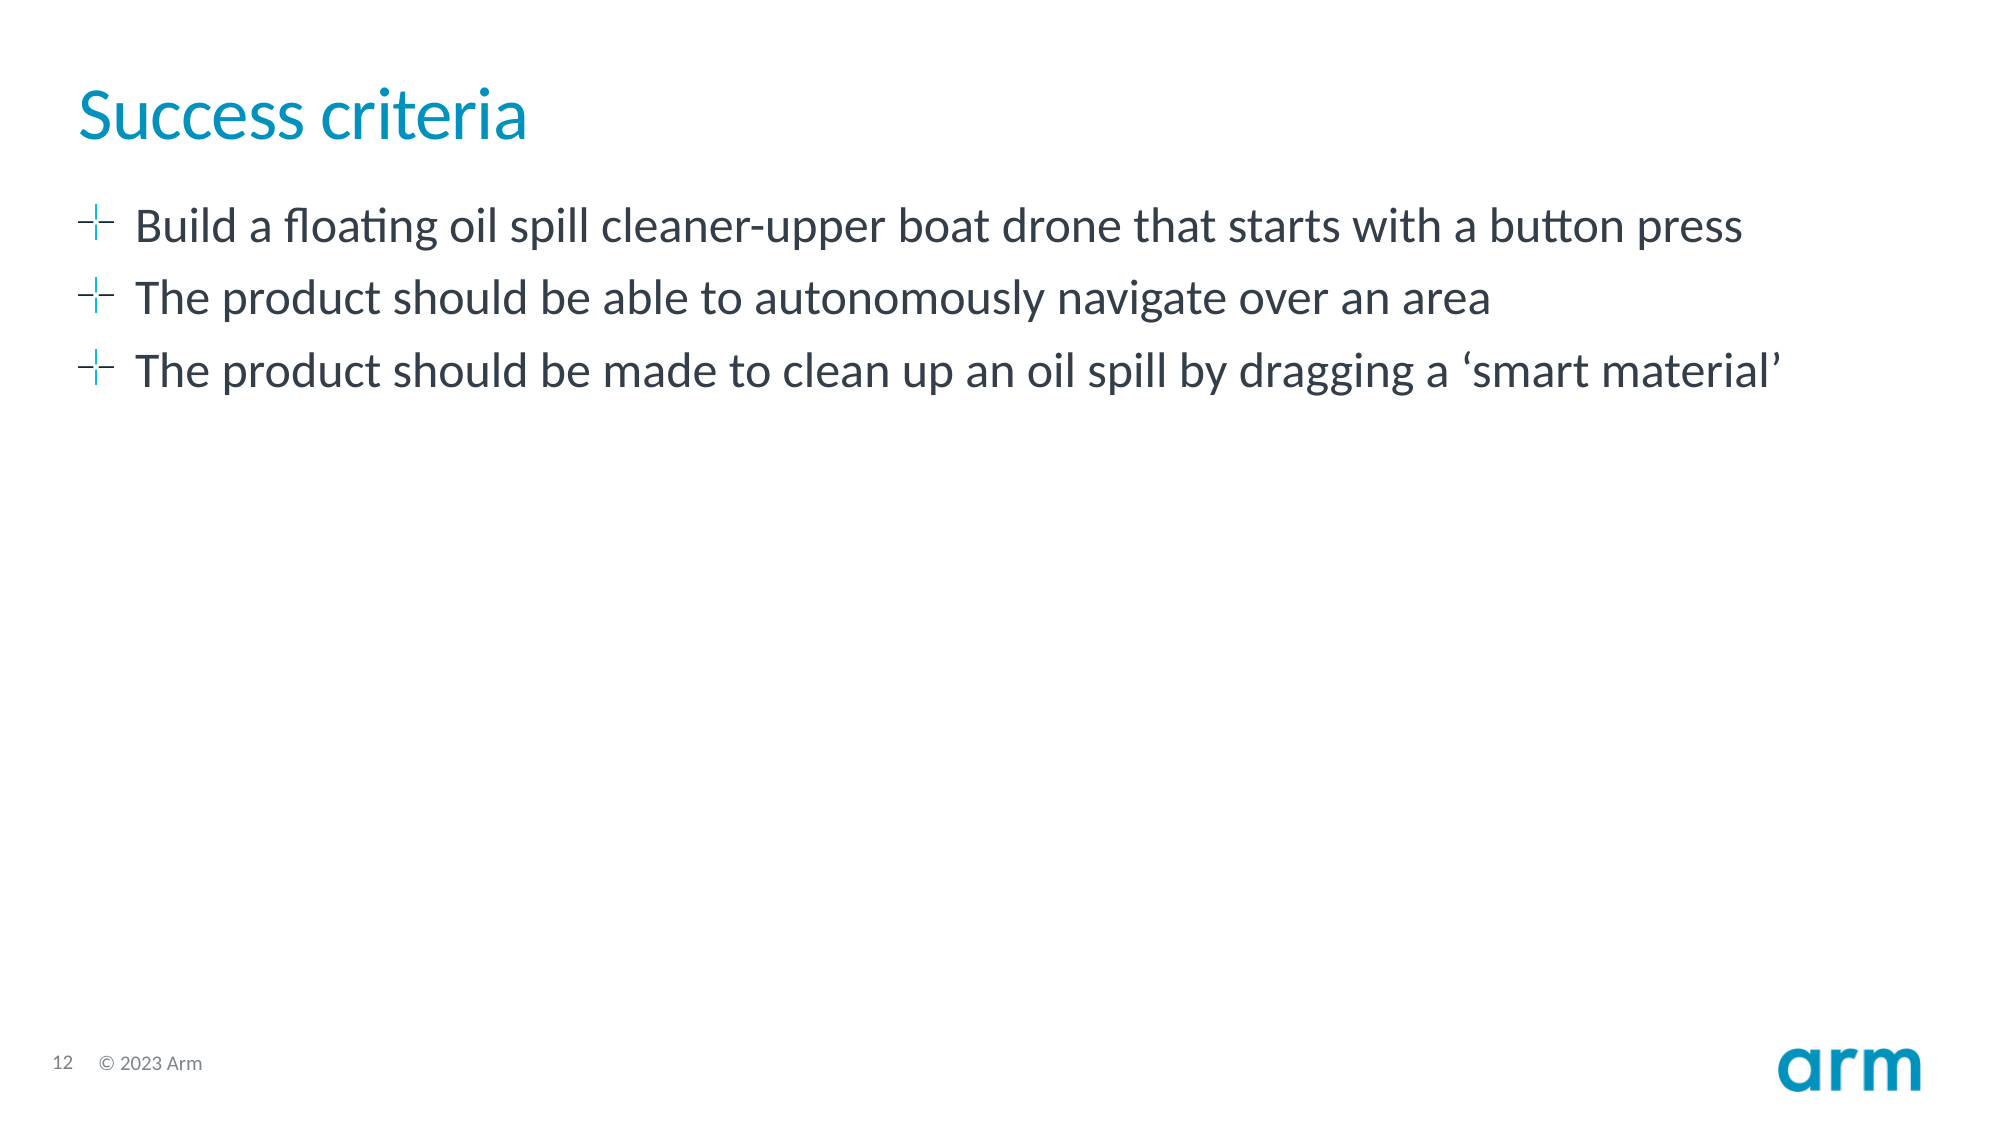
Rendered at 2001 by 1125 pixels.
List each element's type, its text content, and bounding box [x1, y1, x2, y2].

picture [78, 204, 114, 240]
list Build a floating oil spill cleaner-upper boat drone that starts with a button press The product should be able to autonomously navigate over an area The product should be made to clean up an oil spill by dragging a ‘smart material’ [78, 192, 1922, 1004]
title Success criteria [78, 78, 1922, 186]
picture [78, 349, 114, 385]
picture [78, 277, 114, 313]
picture [1777, 1047, 1922, 1093]
